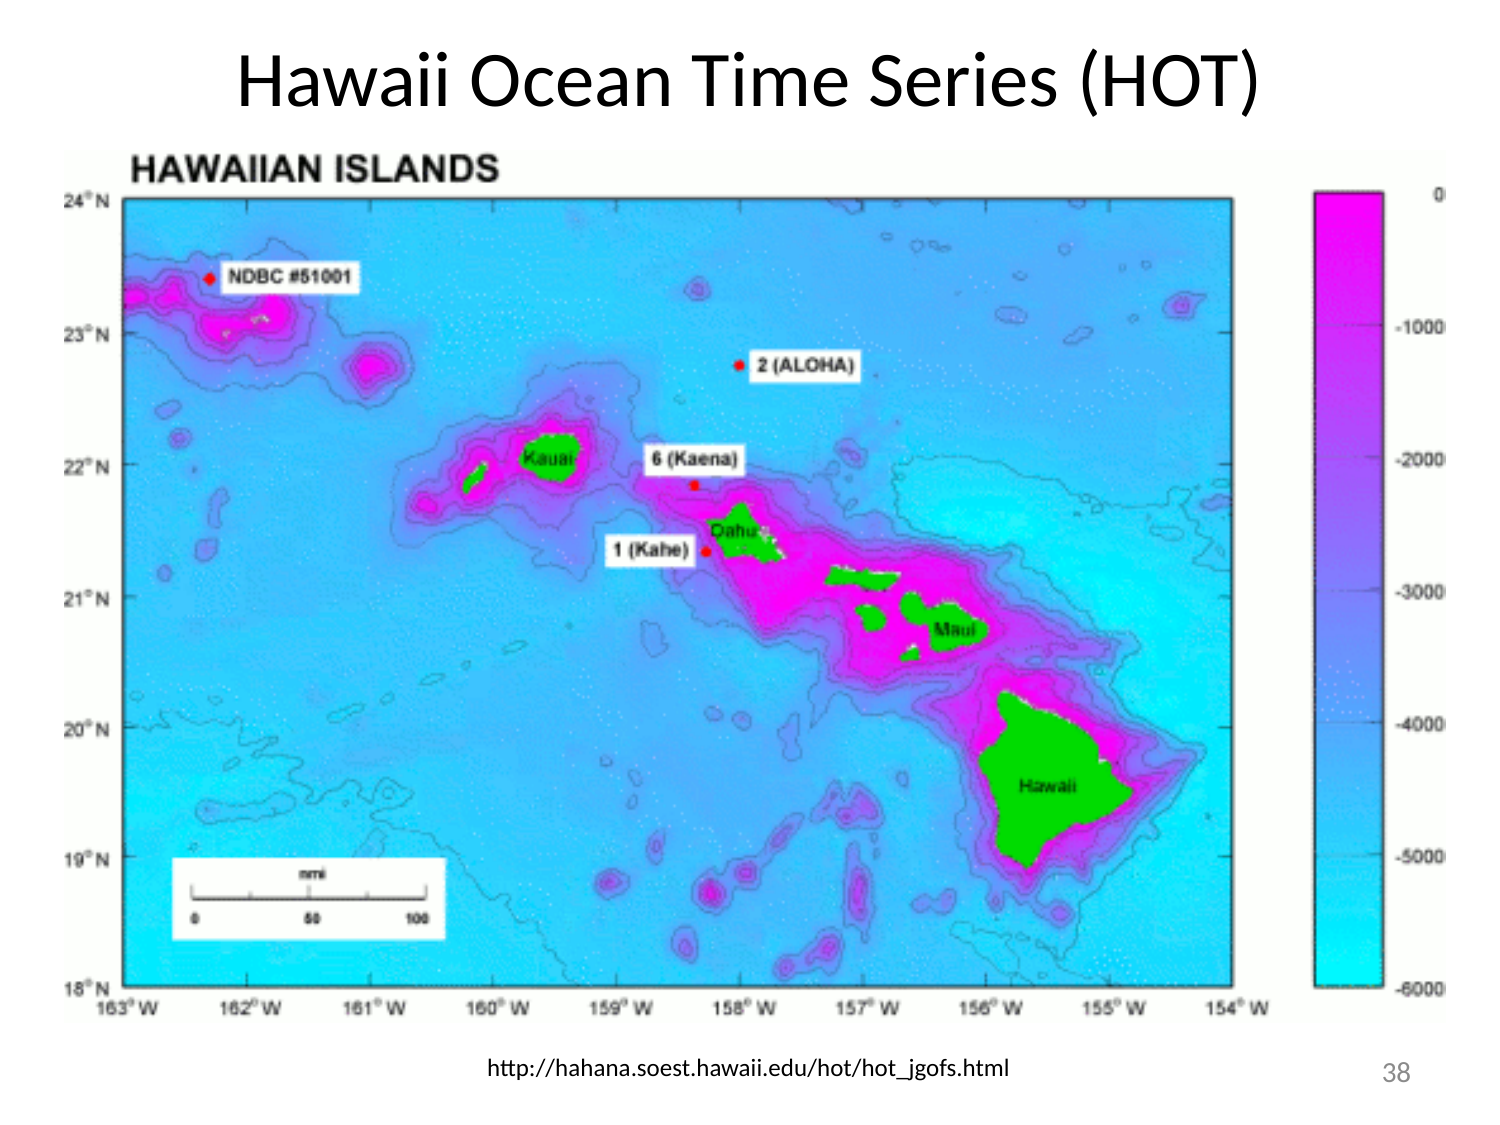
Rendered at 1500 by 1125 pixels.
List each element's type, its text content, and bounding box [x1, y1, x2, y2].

text_box http://hahana.soest.hawaii.edu/hot/hot_jgofs.html [373, 1044, 1124, 1089]
title Hawaii Ocean Time Series (HOT) [112, 19, 1388, 131]
slide_number 38 [1362, 1041, 1427, 1102]
picture [64, 150, 1446, 1024]
